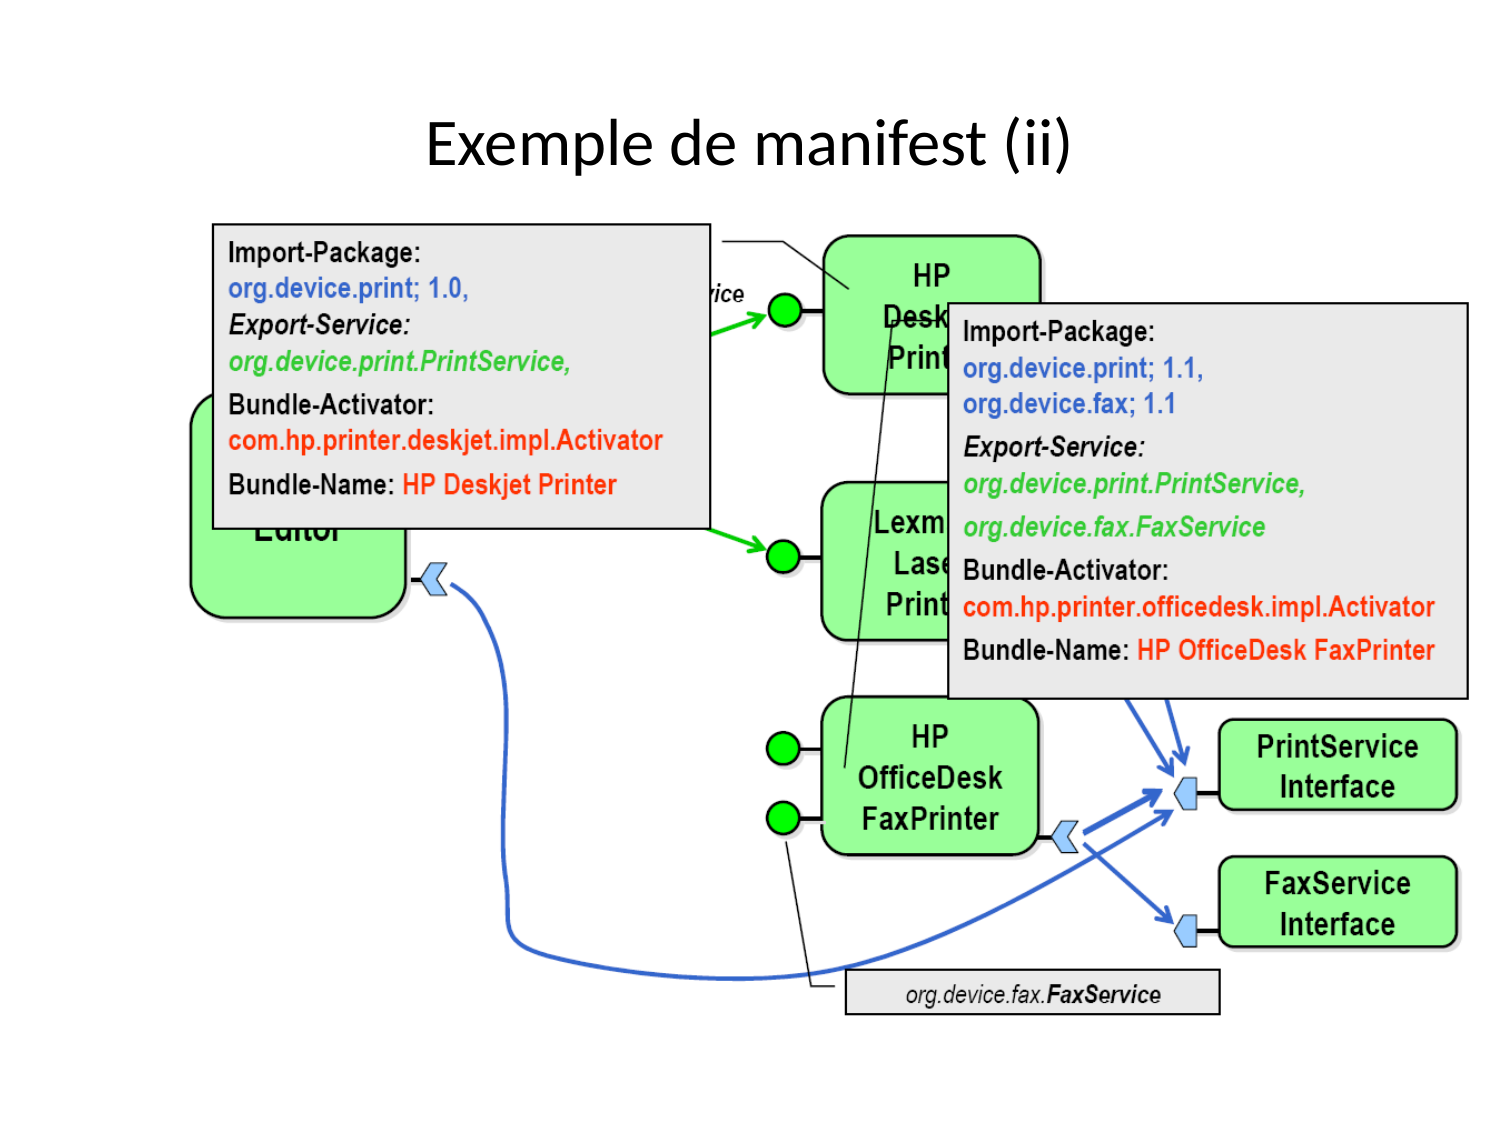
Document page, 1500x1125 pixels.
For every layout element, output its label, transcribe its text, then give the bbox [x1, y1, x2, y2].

title Exemple de manifest (ii) [75, 45, 1425, 233]
picture [182, 220, 1479, 1021]
